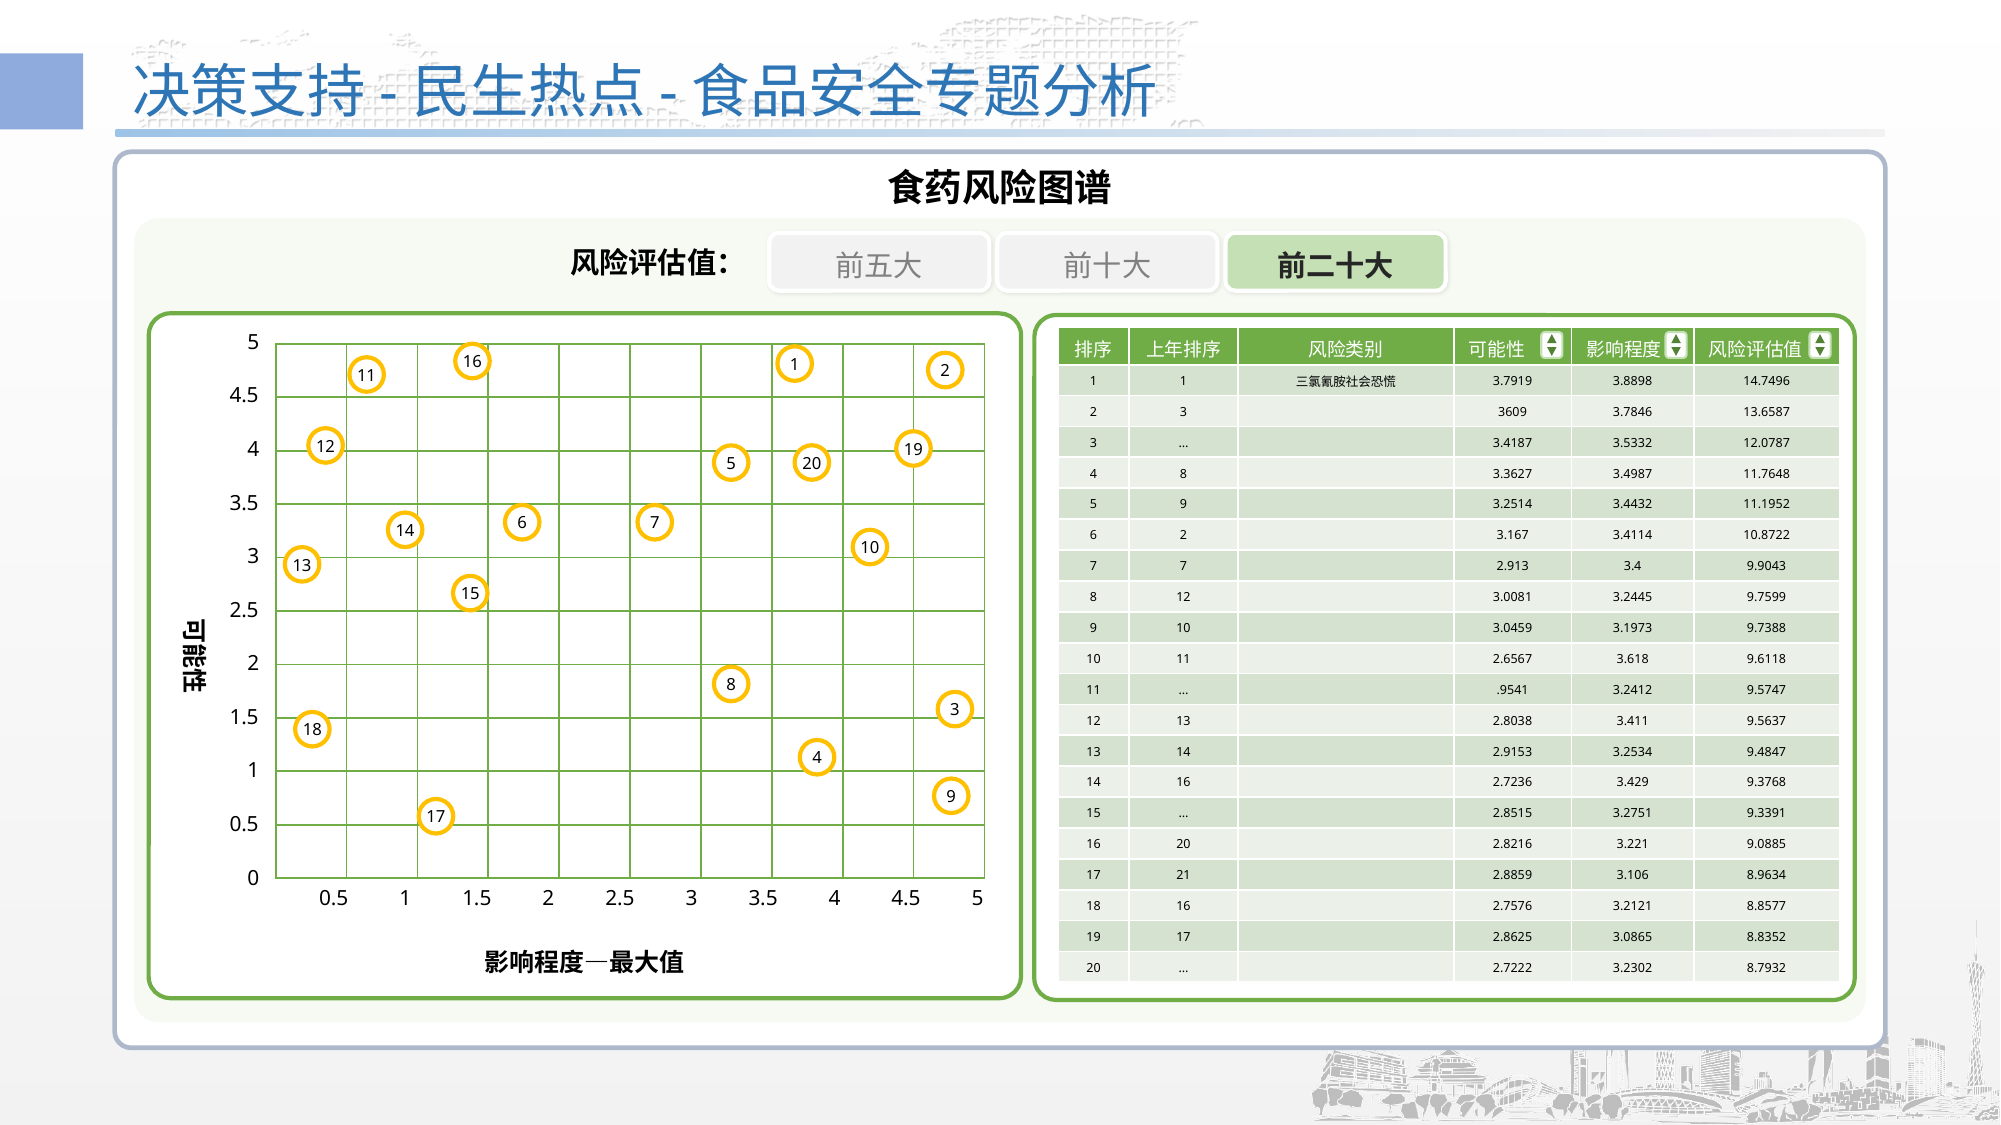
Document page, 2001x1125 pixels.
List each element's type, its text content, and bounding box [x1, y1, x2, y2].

table_cell 3 [1130, 396, 1237, 426]
table_cell 3.2534 [1572, 736, 1693, 765]
text_box 食药风险图谱 [114, 151, 1886, 1048]
table_cell [1239, 674, 1453, 704]
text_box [1541, 331, 1563, 359]
table_cell 3.221 [1572, 829, 1693, 858]
table_cell 11.1952 [1695, 489, 1839, 518]
picture [0, 0, 1228, 130]
table_cell 9.7388 [1695, 613, 1839, 642]
text_box 影响程度—最大值 [469, 939, 700, 984]
table_cell [1239, 644, 1453, 673]
table_cell 2.8038 [1455, 705, 1571, 734]
table_cell … [1130, 427, 1237, 456]
table_cell 8.7932 [1695, 952, 1839, 981]
table_cell 16 [1059, 829, 1128, 858]
table_cell 3 [1059, 427, 1128, 456]
table_cell [1239, 551, 1453, 580]
picture [1310, 920, 2000, 1125]
table_cell 20 [1059, 952, 1128, 981]
table_cell 3.4 [1572, 551, 1693, 580]
table_cell 18 [1059, 891, 1128, 920]
table_cell 1 [1059, 366, 1128, 395]
table_cell 2 [1059, 396, 1128, 426]
table_cell 9.6118 [1695, 644, 1839, 673]
table_cell [1239, 705, 1453, 734]
table_header 上年排序 [1130, 328, 1237, 364]
table_cell 3.4114 [1572, 520, 1693, 549]
table_cell 3.5332 [1572, 427, 1693, 456]
table_cell 8 [1059, 582, 1128, 611]
table_cell 9 [1059, 613, 1128, 642]
table_cell 21 [1130, 860, 1237, 889]
table_cell 3.618 [1572, 644, 1693, 673]
table_cell 11 [1130, 644, 1237, 673]
table_cell 3.2412 [1572, 674, 1693, 704]
table_cell 16 [1130, 891, 1237, 920]
title 决策支持-民生热点-食品安全专题分析 [117, 54, 1843, 134]
table_cell 12 [1130, 582, 1237, 611]
table_cell 10 [1059, 644, 1128, 673]
table_cell 3.167 [1455, 520, 1571, 549]
table_cell 三氯氰胺社会恐慌 [1239, 366, 1453, 395]
table_cell 14 [1059, 767, 1128, 796]
table_cell [1239, 458, 1453, 487]
table_cell 2.8515 [1455, 798, 1571, 827]
table_cell 3.4187 [1455, 427, 1571, 456]
table_cell 2.8859 [1455, 860, 1571, 889]
table_cell 2.8216 [1455, 829, 1571, 858]
table_cell 8 [1130, 458, 1237, 487]
table_cell 3.2302 [1572, 952, 1693, 981]
table_cell 8.9634 [1695, 860, 1839, 889]
table_cell [1239, 952, 1453, 981]
table_cell 3.1973 [1572, 613, 1693, 642]
table_cell 3.2121 [1572, 891, 1693, 920]
table_cell 3.2751 [1572, 798, 1693, 827]
table_cell 11 [1059, 674, 1128, 704]
table_cell 19 [1059, 921, 1128, 951]
table_cell … [1130, 952, 1237, 981]
table_cell 9 [1130, 489, 1237, 518]
table_cell [1239, 736, 1453, 765]
table_cell 1 [1130, 366, 1237, 395]
table_cell 3609 [1455, 396, 1571, 426]
table_cell [1239, 489, 1453, 518]
table_cell 13 [1059, 736, 1128, 765]
table_cell 15 [1059, 798, 1128, 827]
table_cell 7 [1130, 551, 1237, 580]
table_cell 3.0459 [1455, 613, 1571, 642]
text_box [212, 320, 1001, 918]
table_cell 9.3391 [1695, 798, 1839, 827]
table_cell .9541 [1455, 674, 1571, 704]
table_cell [1239, 582, 1453, 611]
table_cell 9.9043 [1695, 551, 1839, 580]
table_cell [1239, 860, 1453, 889]
table_cell 9.0885 [1695, 829, 1839, 858]
table_cell 3.7919 [1455, 366, 1571, 395]
text_box [1032, 312, 1857, 1003]
table_cell 11.7648 [1695, 458, 1839, 487]
table_cell 2.8625 [1455, 921, 1571, 951]
table_cell 14.7496 [1695, 366, 1839, 395]
table_cell 4 [1059, 458, 1128, 487]
table_cell 3.8898 [1572, 366, 1693, 395]
table_cell 17 [1059, 860, 1128, 889]
table_cell 3.106 [1572, 860, 1693, 889]
table_cell [1239, 427, 1453, 456]
table_cell 5 [1059, 489, 1128, 518]
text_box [1809, 331, 1831, 359]
table_cell 2.7236 [1455, 767, 1571, 796]
table_cell 7 [1059, 551, 1128, 580]
table_cell 13 [1130, 705, 1237, 734]
table_cell 16 [1130, 767, 1237, 796]
table_cell 2.7222 [1455, 952, 1571, 981]
table_header 风险类别 [1239, 328, 1453, 364]
table_cell 14 [1130, 736, 1237, 765]
table_header 风险评估值 [1695, 328, 1839, 364]
table_cell 3.7846 [1572, 396, 1693, 426]
table_cell … [1130, 674, 1237, 704]
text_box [554, 232, 1446, 291]
table_cell 2.9153 [1455, 736, 1571, 765]
text_box [134, 218, 1866, 1023]
table_cell 9.7599 [1695, 582, 1839, 611]
table_cell 2.913 [1455, 551, 1571, 580]
table_cell 3.2514 [1455, 489, 1571, 518]
text_box [146, 311, 1024, 1001]
table_header 排序 [1059, 328, 1128, 364]
table_cell 3.411 [1572, 705, 1693, 734]
table_cell 3.4987 [1572, 458, 1693, 487]
table_cell 6 [1059, 520, 1128, 549]
table_cell 3.4432 [1572, 489, 1693, 518]
table_header 影响程度 [1572, 328, 1693, 364]
text_box 可能性 [156, 610, 206, 702]
table_cell 3.3627 [1455, 458, 1571, 487]
table_cell [1239, 520, 1453, 549]
table_cell [1239, 767, 1453, 796]
table_cell 8.8352 [1695, 921, 1839, 951]
table_cell 9.5637 [1695, 705, 1839, 734]
table_cell 12.0787 [1695, 427, 1839, 456]
table_cell 2.7576 [1455, 891, 1571, 920]
table_cell … [1130, 798, 1237, 827]
table_cell 8.8577 [1695, 891, 1839, 920]
table_cell 12 [1059, 705, 1128, 734]
table_cell [1239, 891, 1453, 920]
table_cell 2.6567 [1455, 644, 1571, 673]
table_cell 3.2445 [1572, 582, 1693, 611]
table_cell 20 [1130, 829, 1237, 858]
table_cell [1239, 829, 1453, 858]
table_cell 9.5747 [1695, 674, 1839, 704]
table_cell 17 [1130, 921, 1237, 951]
table_cell 3.0865 [1572, 921, 1693, 951]
table_cell 9.4847 [1695, 736, 1839, 765]
table_cell [1239, 396, 1453, 426]
table_cell 9.3768 [1695, 767, 1839, 796]
table_cell [1239, 798, 1453, 827]
table_cell [1239, 613, 1453, 642]
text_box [1665, 331, 1687, 359]
table_cell 3.429 [1572, 767, 1693, 796]
table_cell 3.0081 [1455, 582, 1571, 611]
table_cell 10.8722 [1695, 520, 1839, 549]
table_cell [1239, 921, 1453, 951]
table_header 可能性 [1455, 328, 1571, 364]
table_cell 2 [1130, 520, 1237, 549]
table_cell 13.6587 [1695, 396, 1839, 426]
table_cell 10 [1130, 613, 1237, 642]
